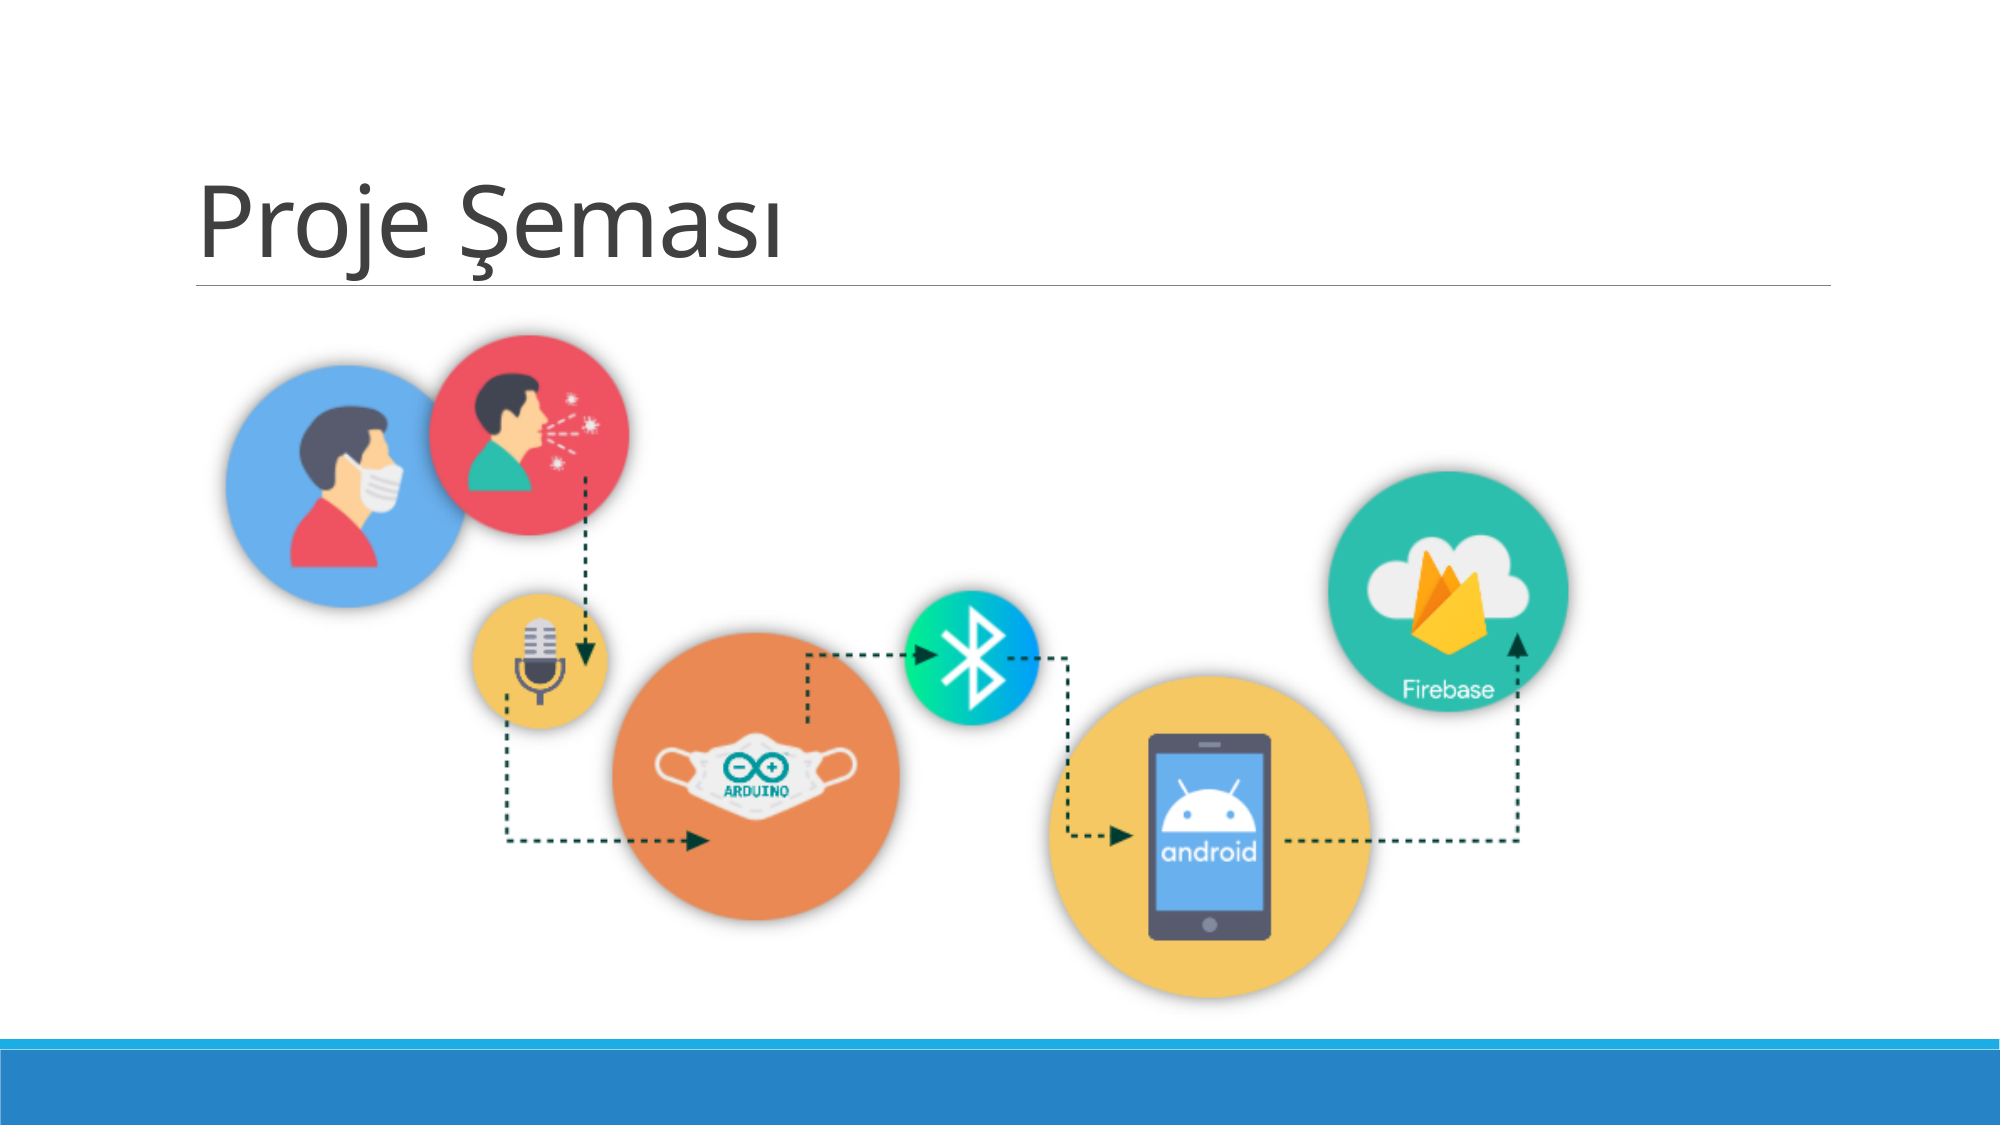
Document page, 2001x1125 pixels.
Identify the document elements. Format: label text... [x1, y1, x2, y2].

title Proje Şeması [180, 47, 1830, 285]
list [195, 302, 1594, 1036]
